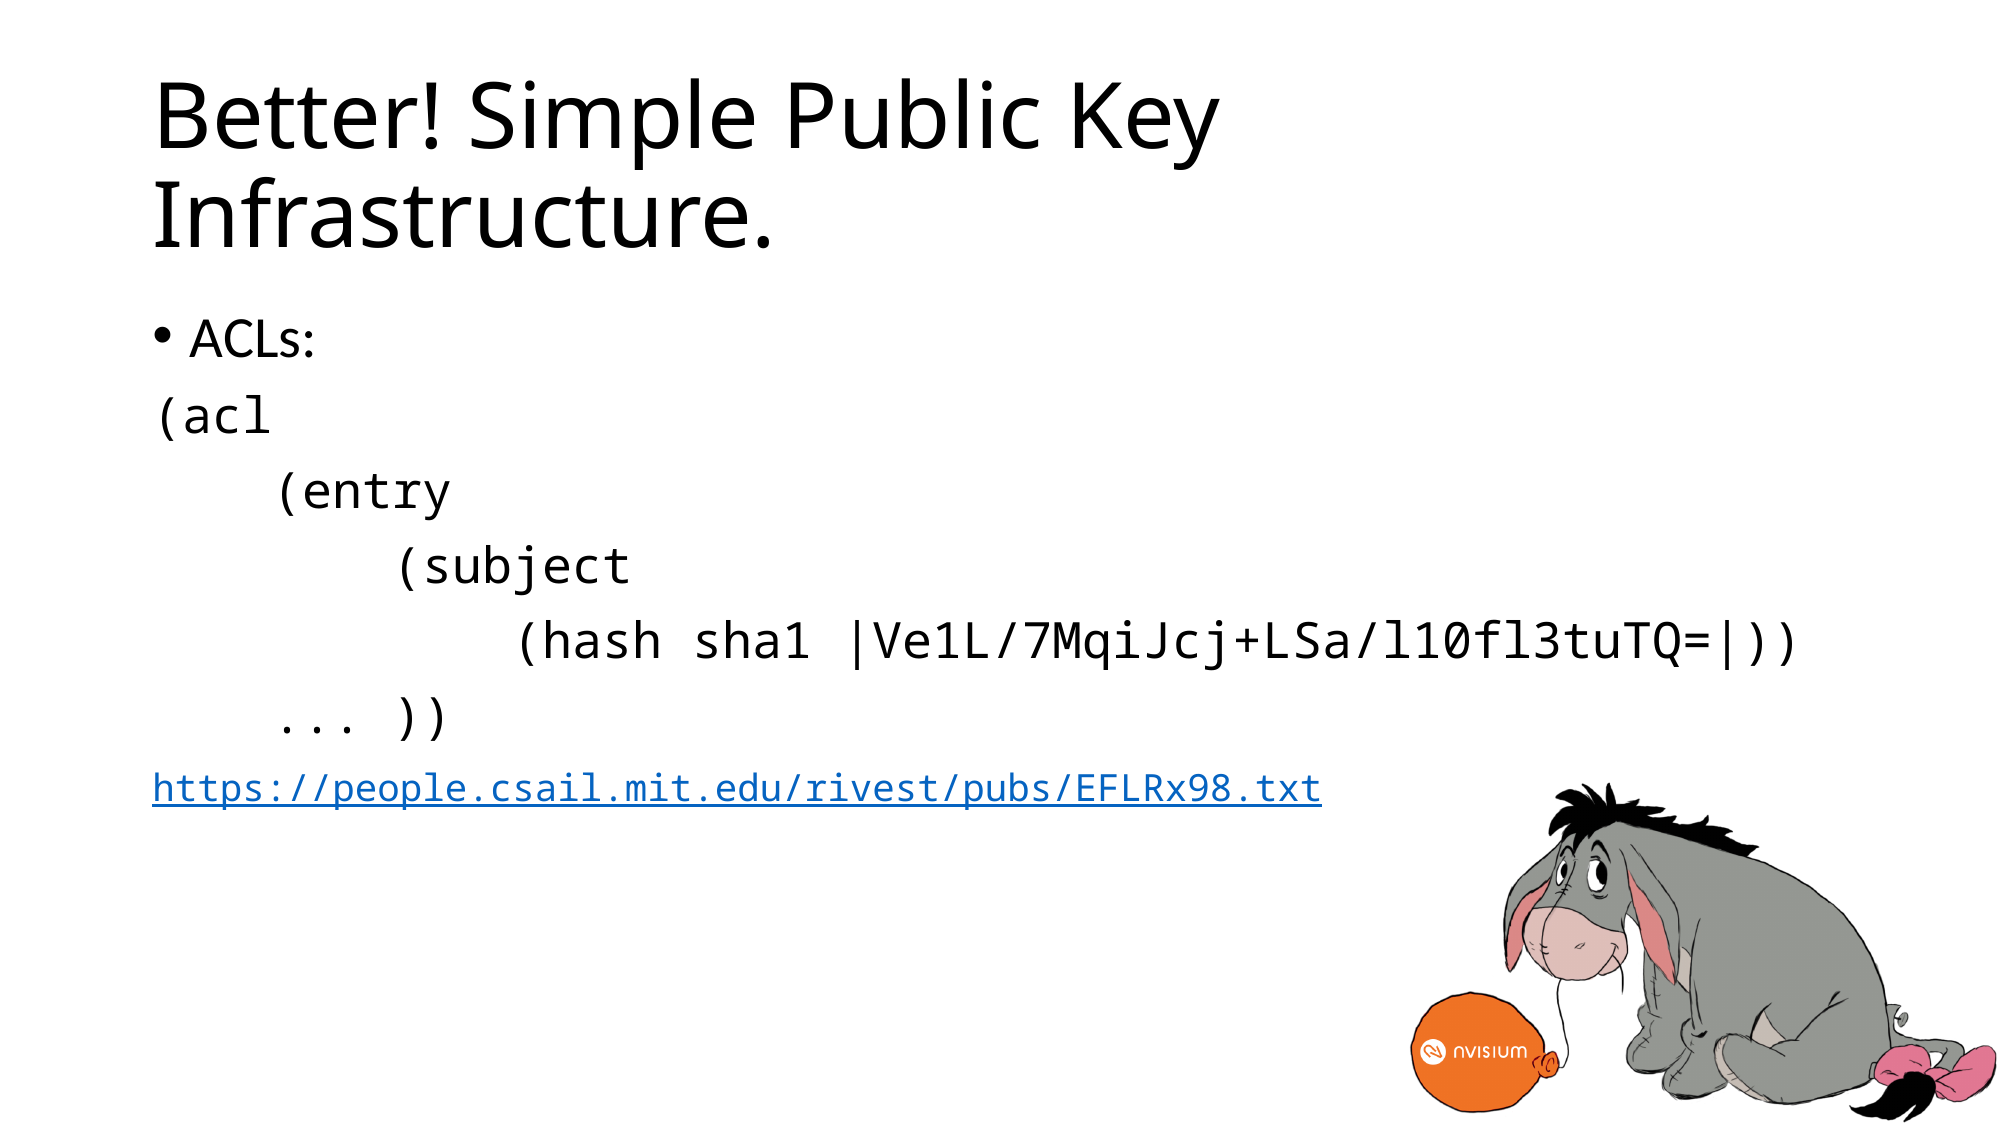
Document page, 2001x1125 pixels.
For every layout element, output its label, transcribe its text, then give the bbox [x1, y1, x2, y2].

picture [1382, 740, 2001, 1125]
list ACLs: (acl (entry (subject (hash sha1 |Ve1L/7MqiJcj+LSa/l10fl3tuTQ=|)) ... )) https://people.csail.mit.edu/rivest/pubs/EFLRx98.txt [137, 299, 1863, 1014]
title Better! Simple Public Key Infrastructure. [137, 59, 1863, 278]
